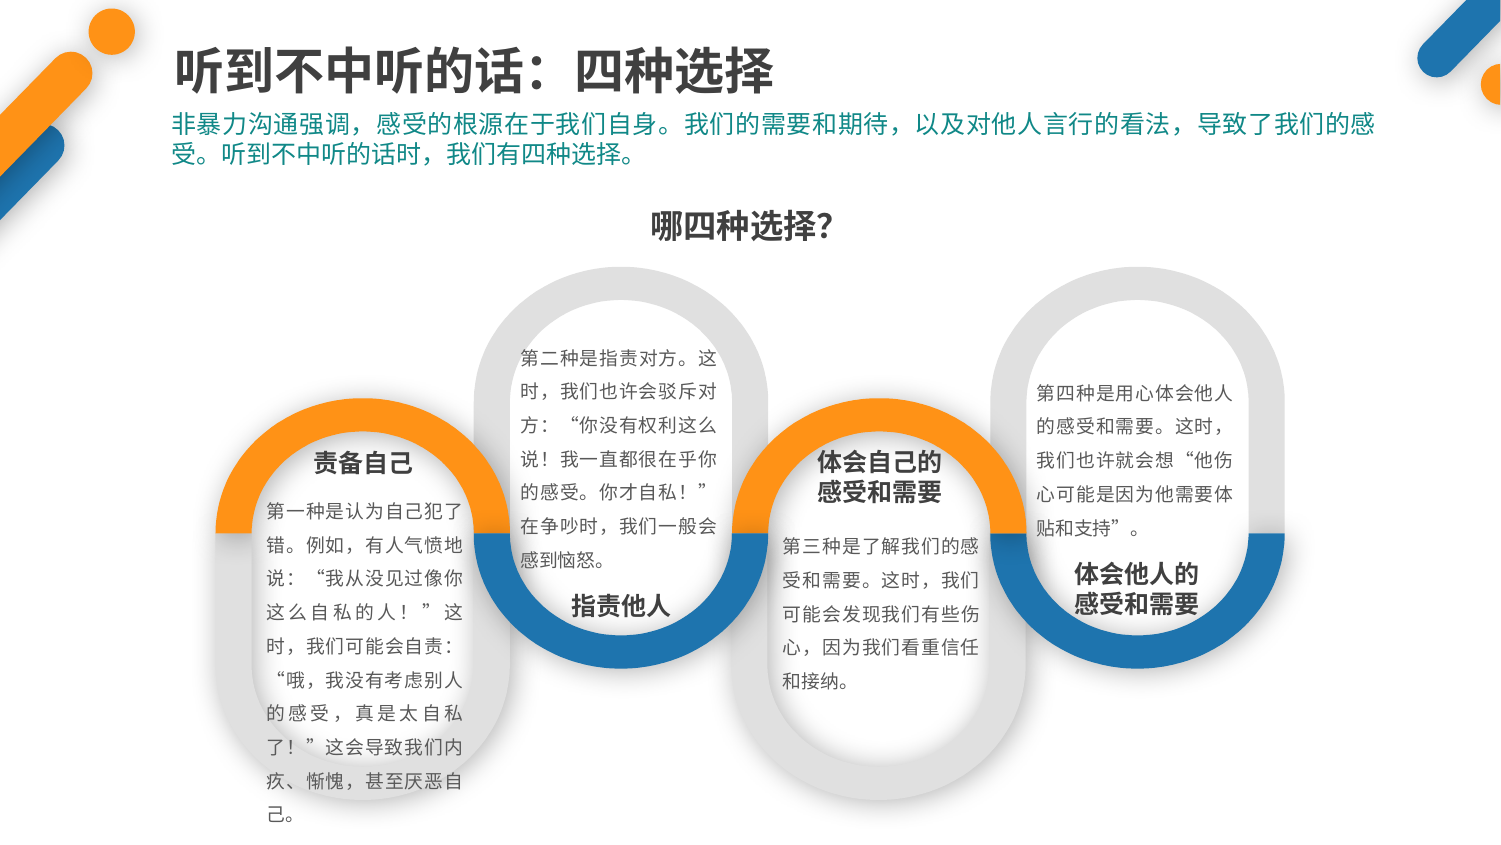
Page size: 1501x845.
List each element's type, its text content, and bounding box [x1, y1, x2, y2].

text_box 非暴力沟通强调，感受的根源在于我们自身。我们的需要和期待，以及对他人言行的看法，导致了我们的感受。听到不中听的话时，我们有四种选择。 [171, 108, 1377, 169]
text_box 听到不中听的话：四种选择 [159, 32, 810, 108]
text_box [215, 262, 1286, 801]
text_box 哪四种选择？ [478, 205, 1022, 246]
text_box 第一种是认为自己犯了错。例如，有人气愤地说：“我从没见过像你这么自私的人！”这时，我们可能会自责：“哦，我没有考虑别人的感受，真是太自私了！”这会导致我们内疚、惭愧，甚至厌恶自己。 [251, 809, 478, 833]
